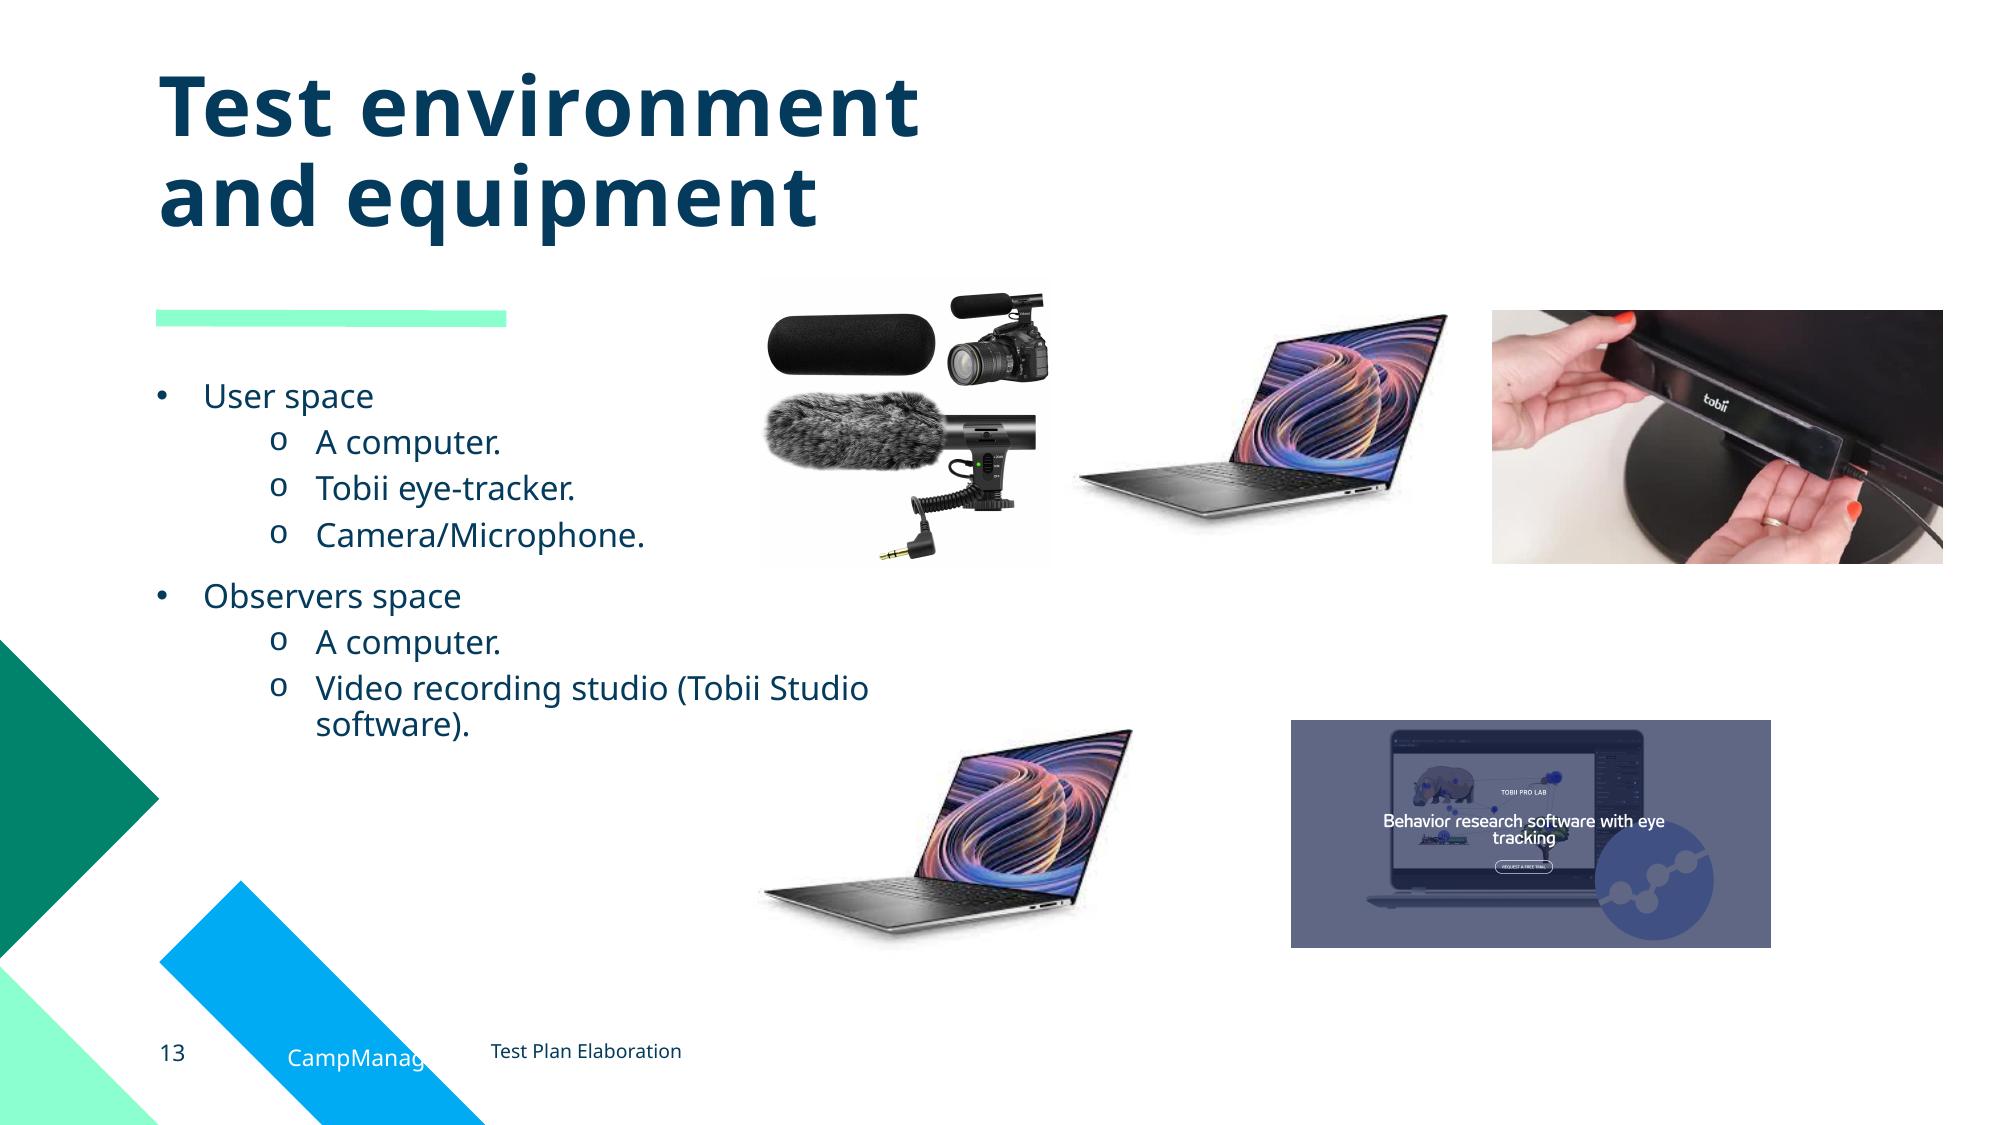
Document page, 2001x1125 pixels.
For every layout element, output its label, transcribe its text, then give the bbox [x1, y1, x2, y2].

picture [1492, 310, 1943, 564]
list User space A computer. Tobii eye-tracker. Camera/Microphone. Observers space A computer. Video recording studio (Tobii Studio software). [156, 375, 907, 835]
picture [1291, 720, 1771, 948]
picture [1062, 314, 1448, 543]
picture [747, 729, 1133, 958]
title Test environment and equipment [158, 144, 969, 245]
slide_number Test Plan Elaboration [491, 1038, 707, 1080]
picture [760, 276, 1052, 568]
footer CampManager [246, 1038, 491, 1080]
slide_number 13 [159, 1038, 246, 1080]
